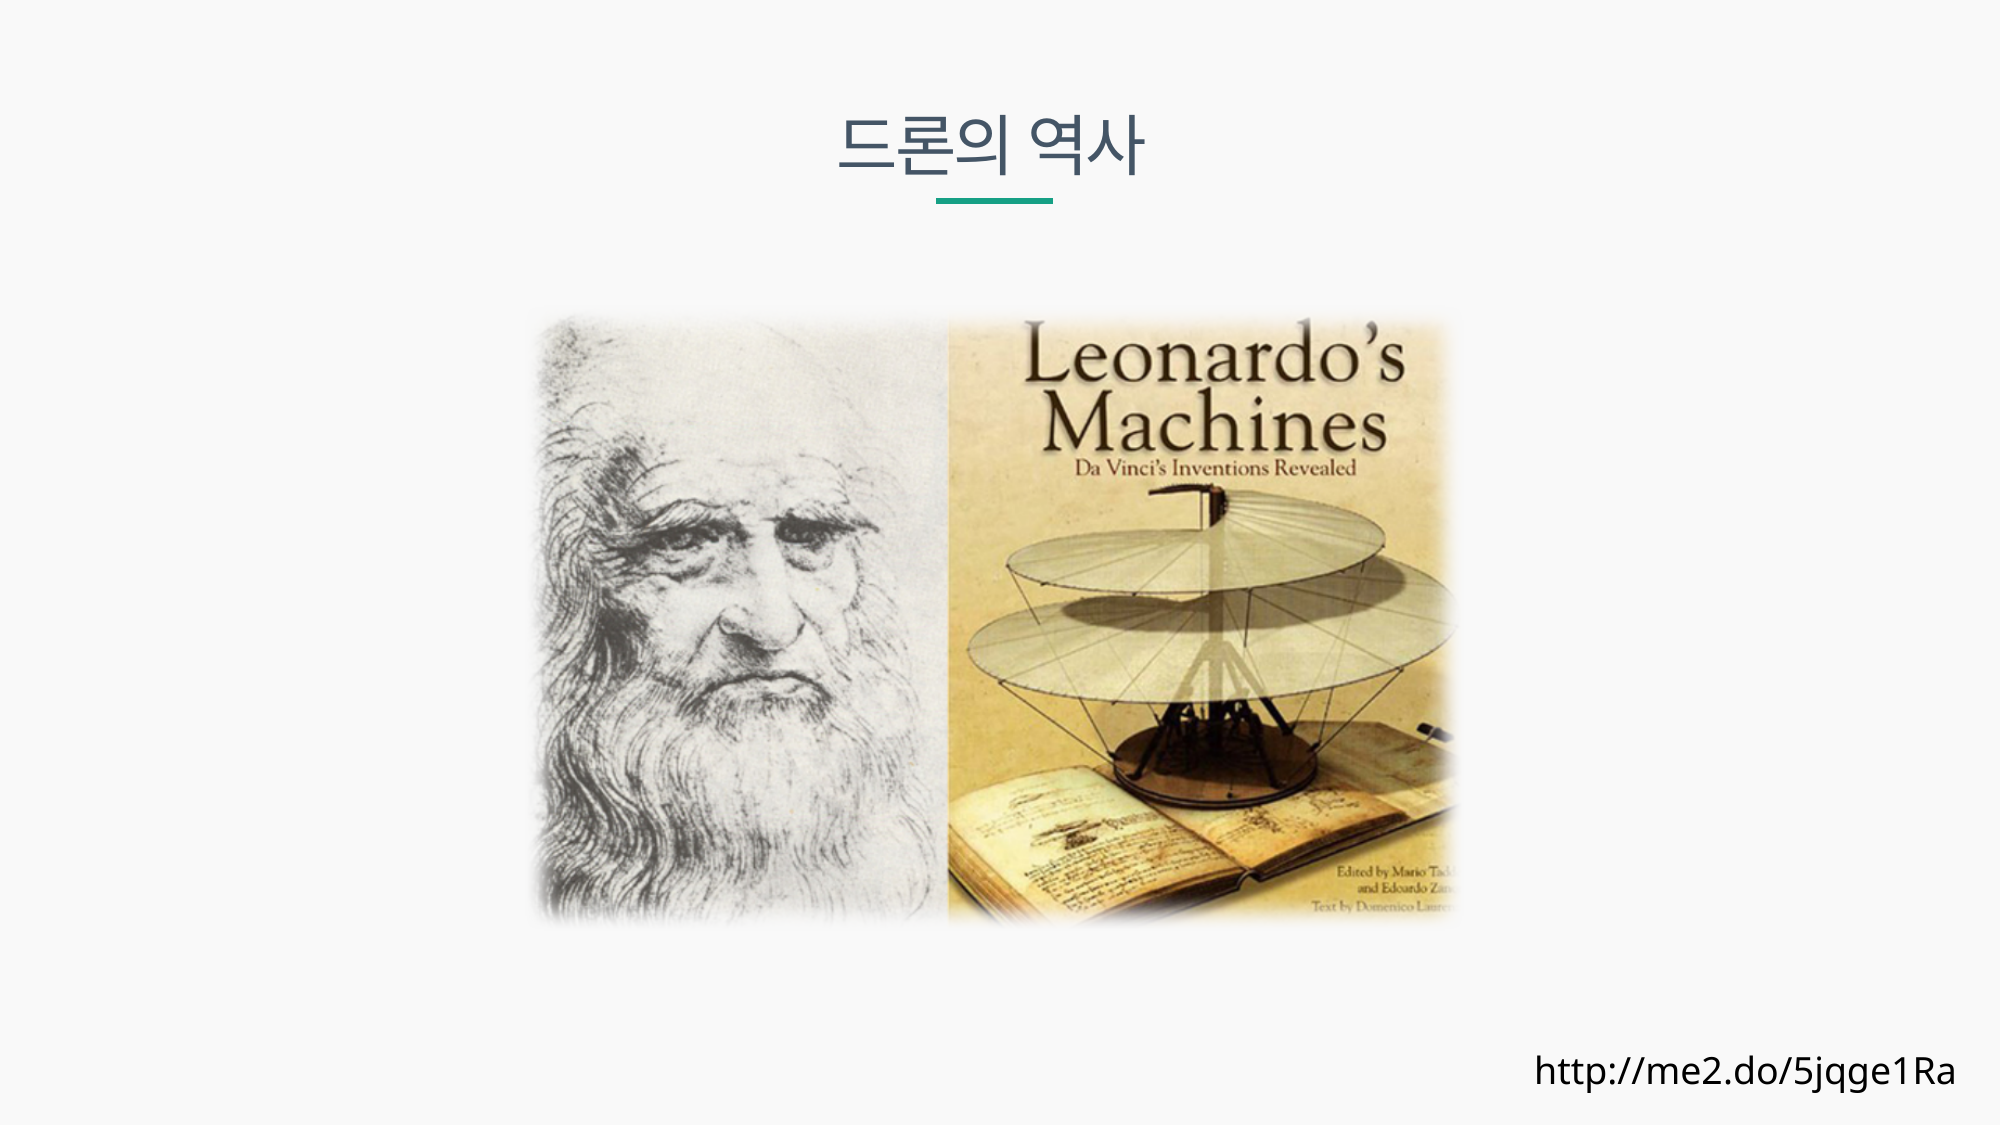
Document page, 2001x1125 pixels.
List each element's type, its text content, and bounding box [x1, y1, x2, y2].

text_box http://me2.do/5jqge1Ra [1519, 1039, 1972, 1100]
text_box 드론의 역사 [703, 95, 1297, 191]
picture [525, 305, 1464, 931]
